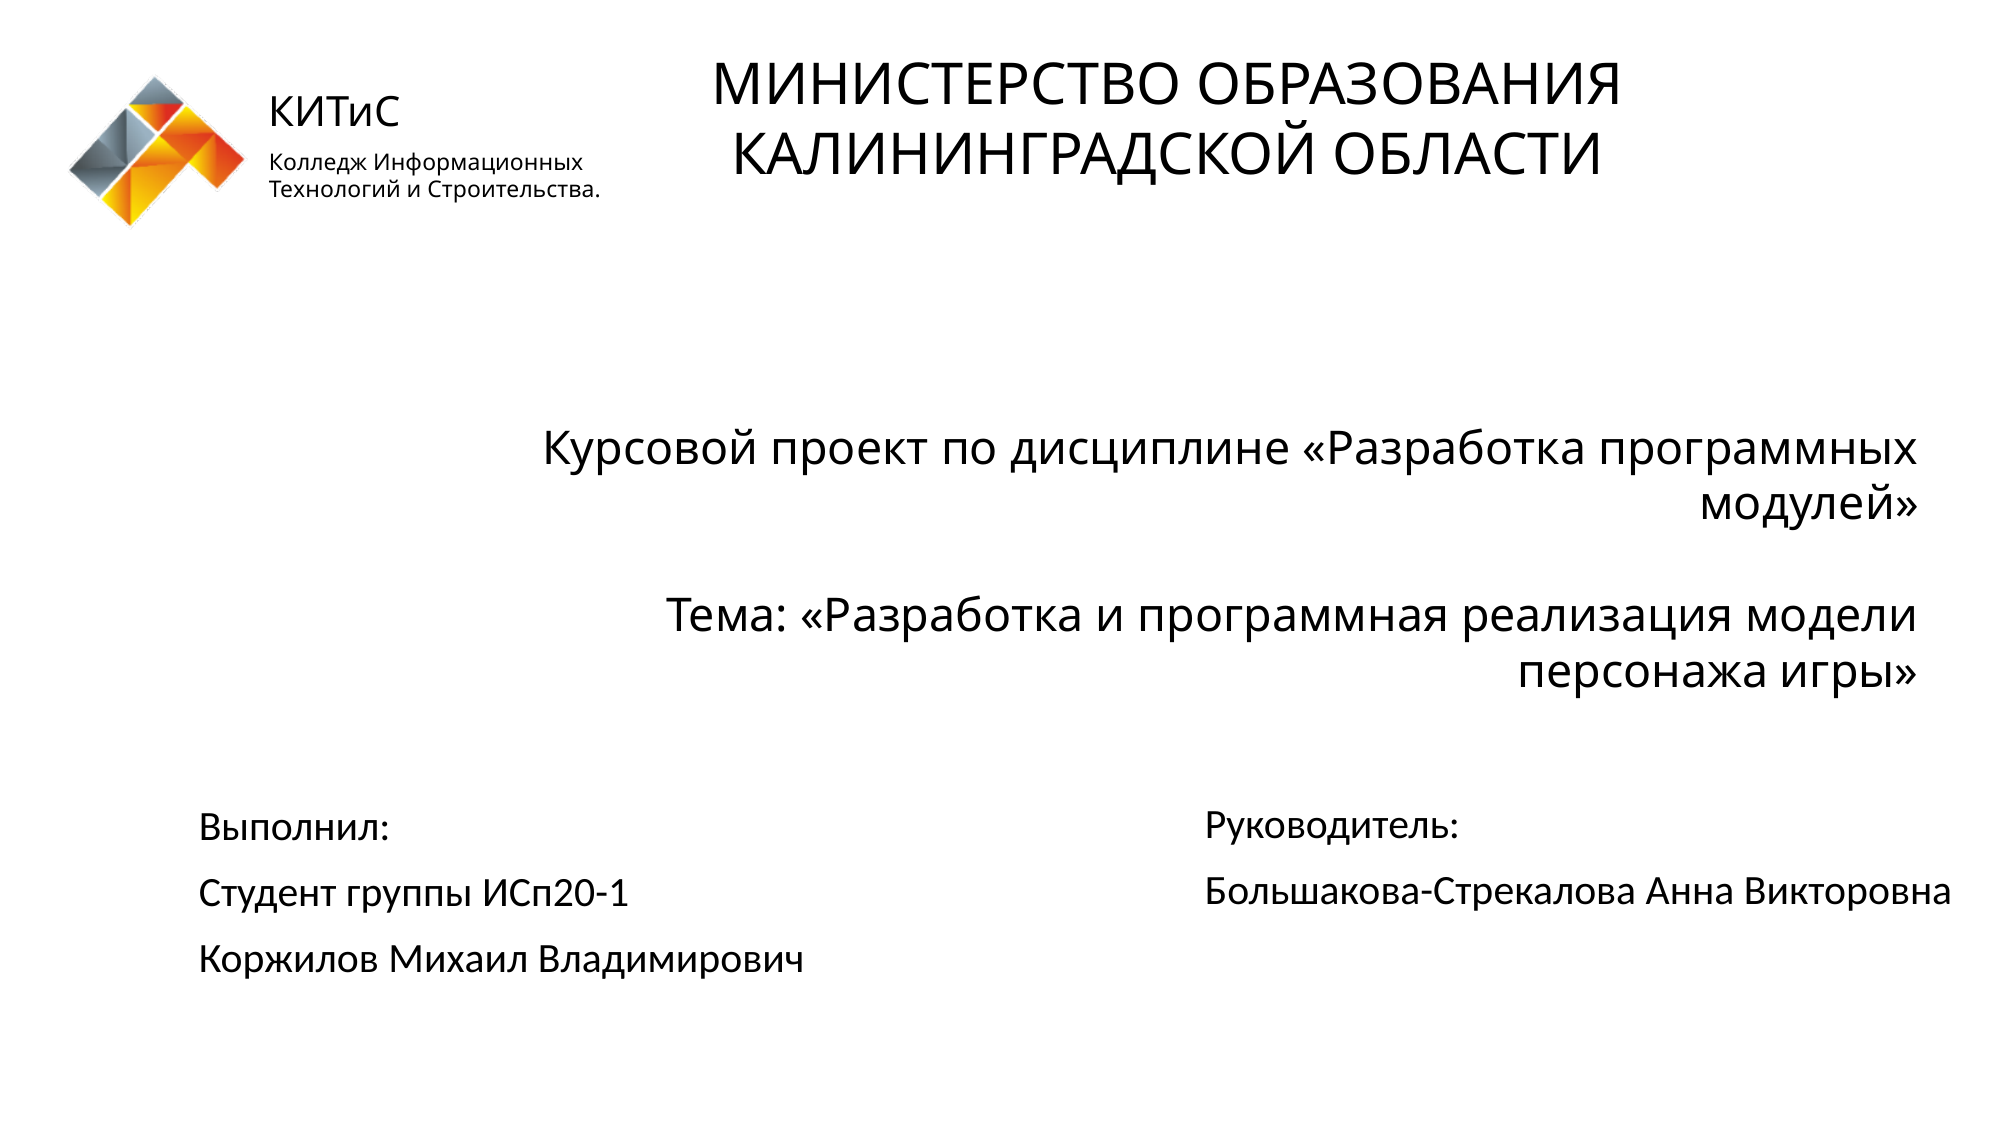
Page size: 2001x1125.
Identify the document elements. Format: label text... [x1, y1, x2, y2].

text_box Руководитель: Большакова-Стрекалова Анна Викторовна [1189, 794, 2000, 1123]
subtitle Выполнил: Студент группы ИСп20-1 Коржилов Михаил Владимирович [183, 797, 840, 1125]
picture [67, 74, 254, 239]
text_box КИТиС Колледж Информационных Технологий и Строительства. [253, 77, 668, 406]
title Курсовой проект по дисциплине «Разработка программных модулей» Тема: «Разработка и программная реализация модели персонажа игры» [433, 405, 1934, 797]
text_box МИНИСТЕРСТВО ОБРАЗОВАНИЯ КАЛИНИНГРАДСКОЙ ОБЛАСТИ [500, 38, 1836, 194]
